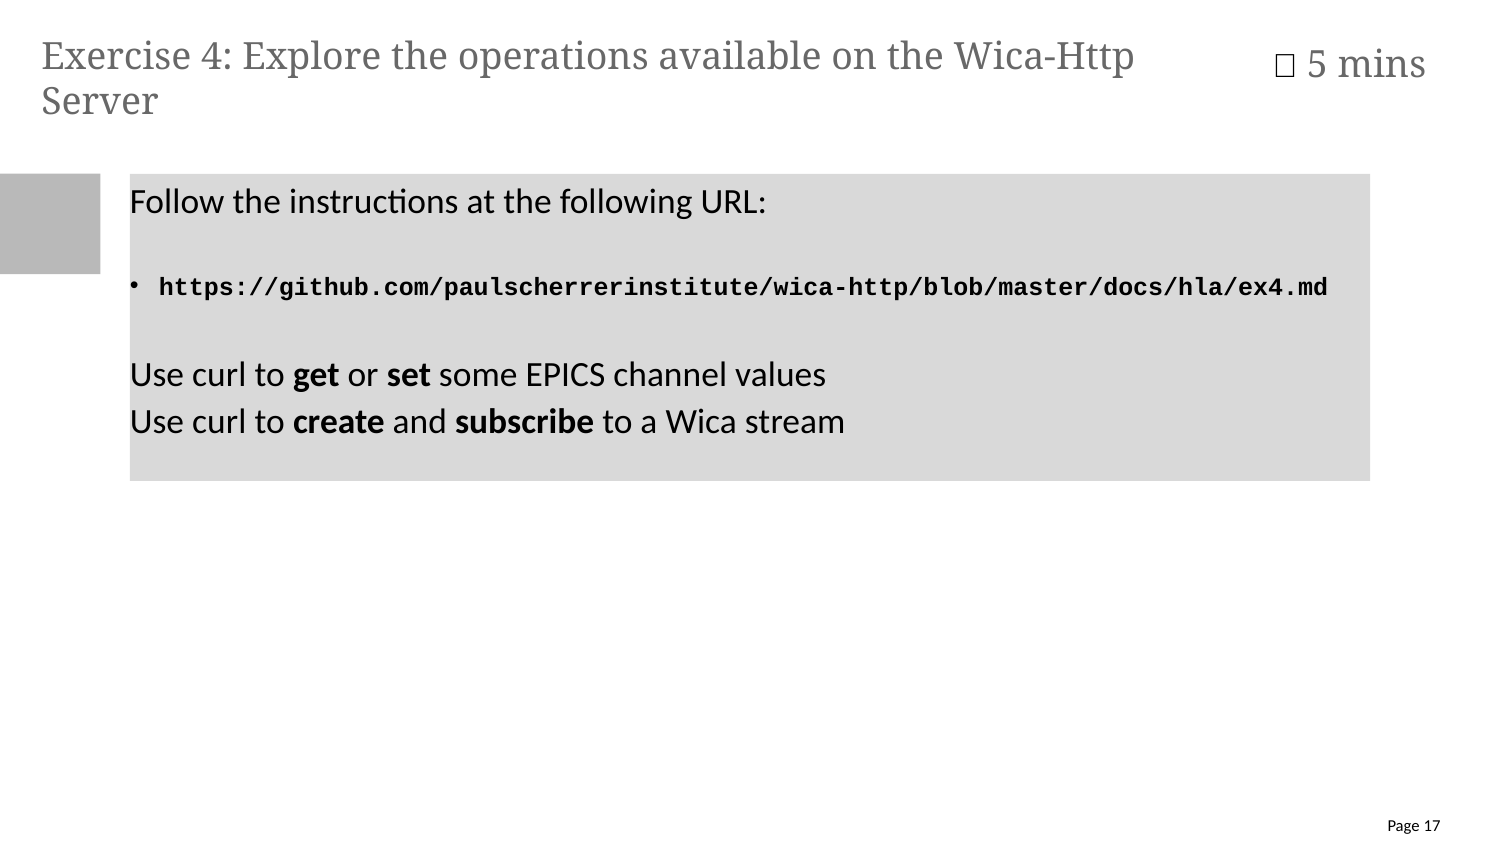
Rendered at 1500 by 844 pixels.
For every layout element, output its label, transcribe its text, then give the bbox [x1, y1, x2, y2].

text_box ⏰ 5 mins [1257, 32, 1459, 93]
list Follow the instructions at the following URL: https://github.com/paulscherrerinstitute/wica-http/blob/master/docs/hla/ex4.md Use curl to get or set some EPICS channel values Use curl to create and subscribe to a Wica stream [129, 173, 1371, 481]
title Exercise 4: Explore the operations available on the Wica-Http Server [41, 32, 1199, 115]
slide_number Page 17 [1346, 814, 1441, 840]
